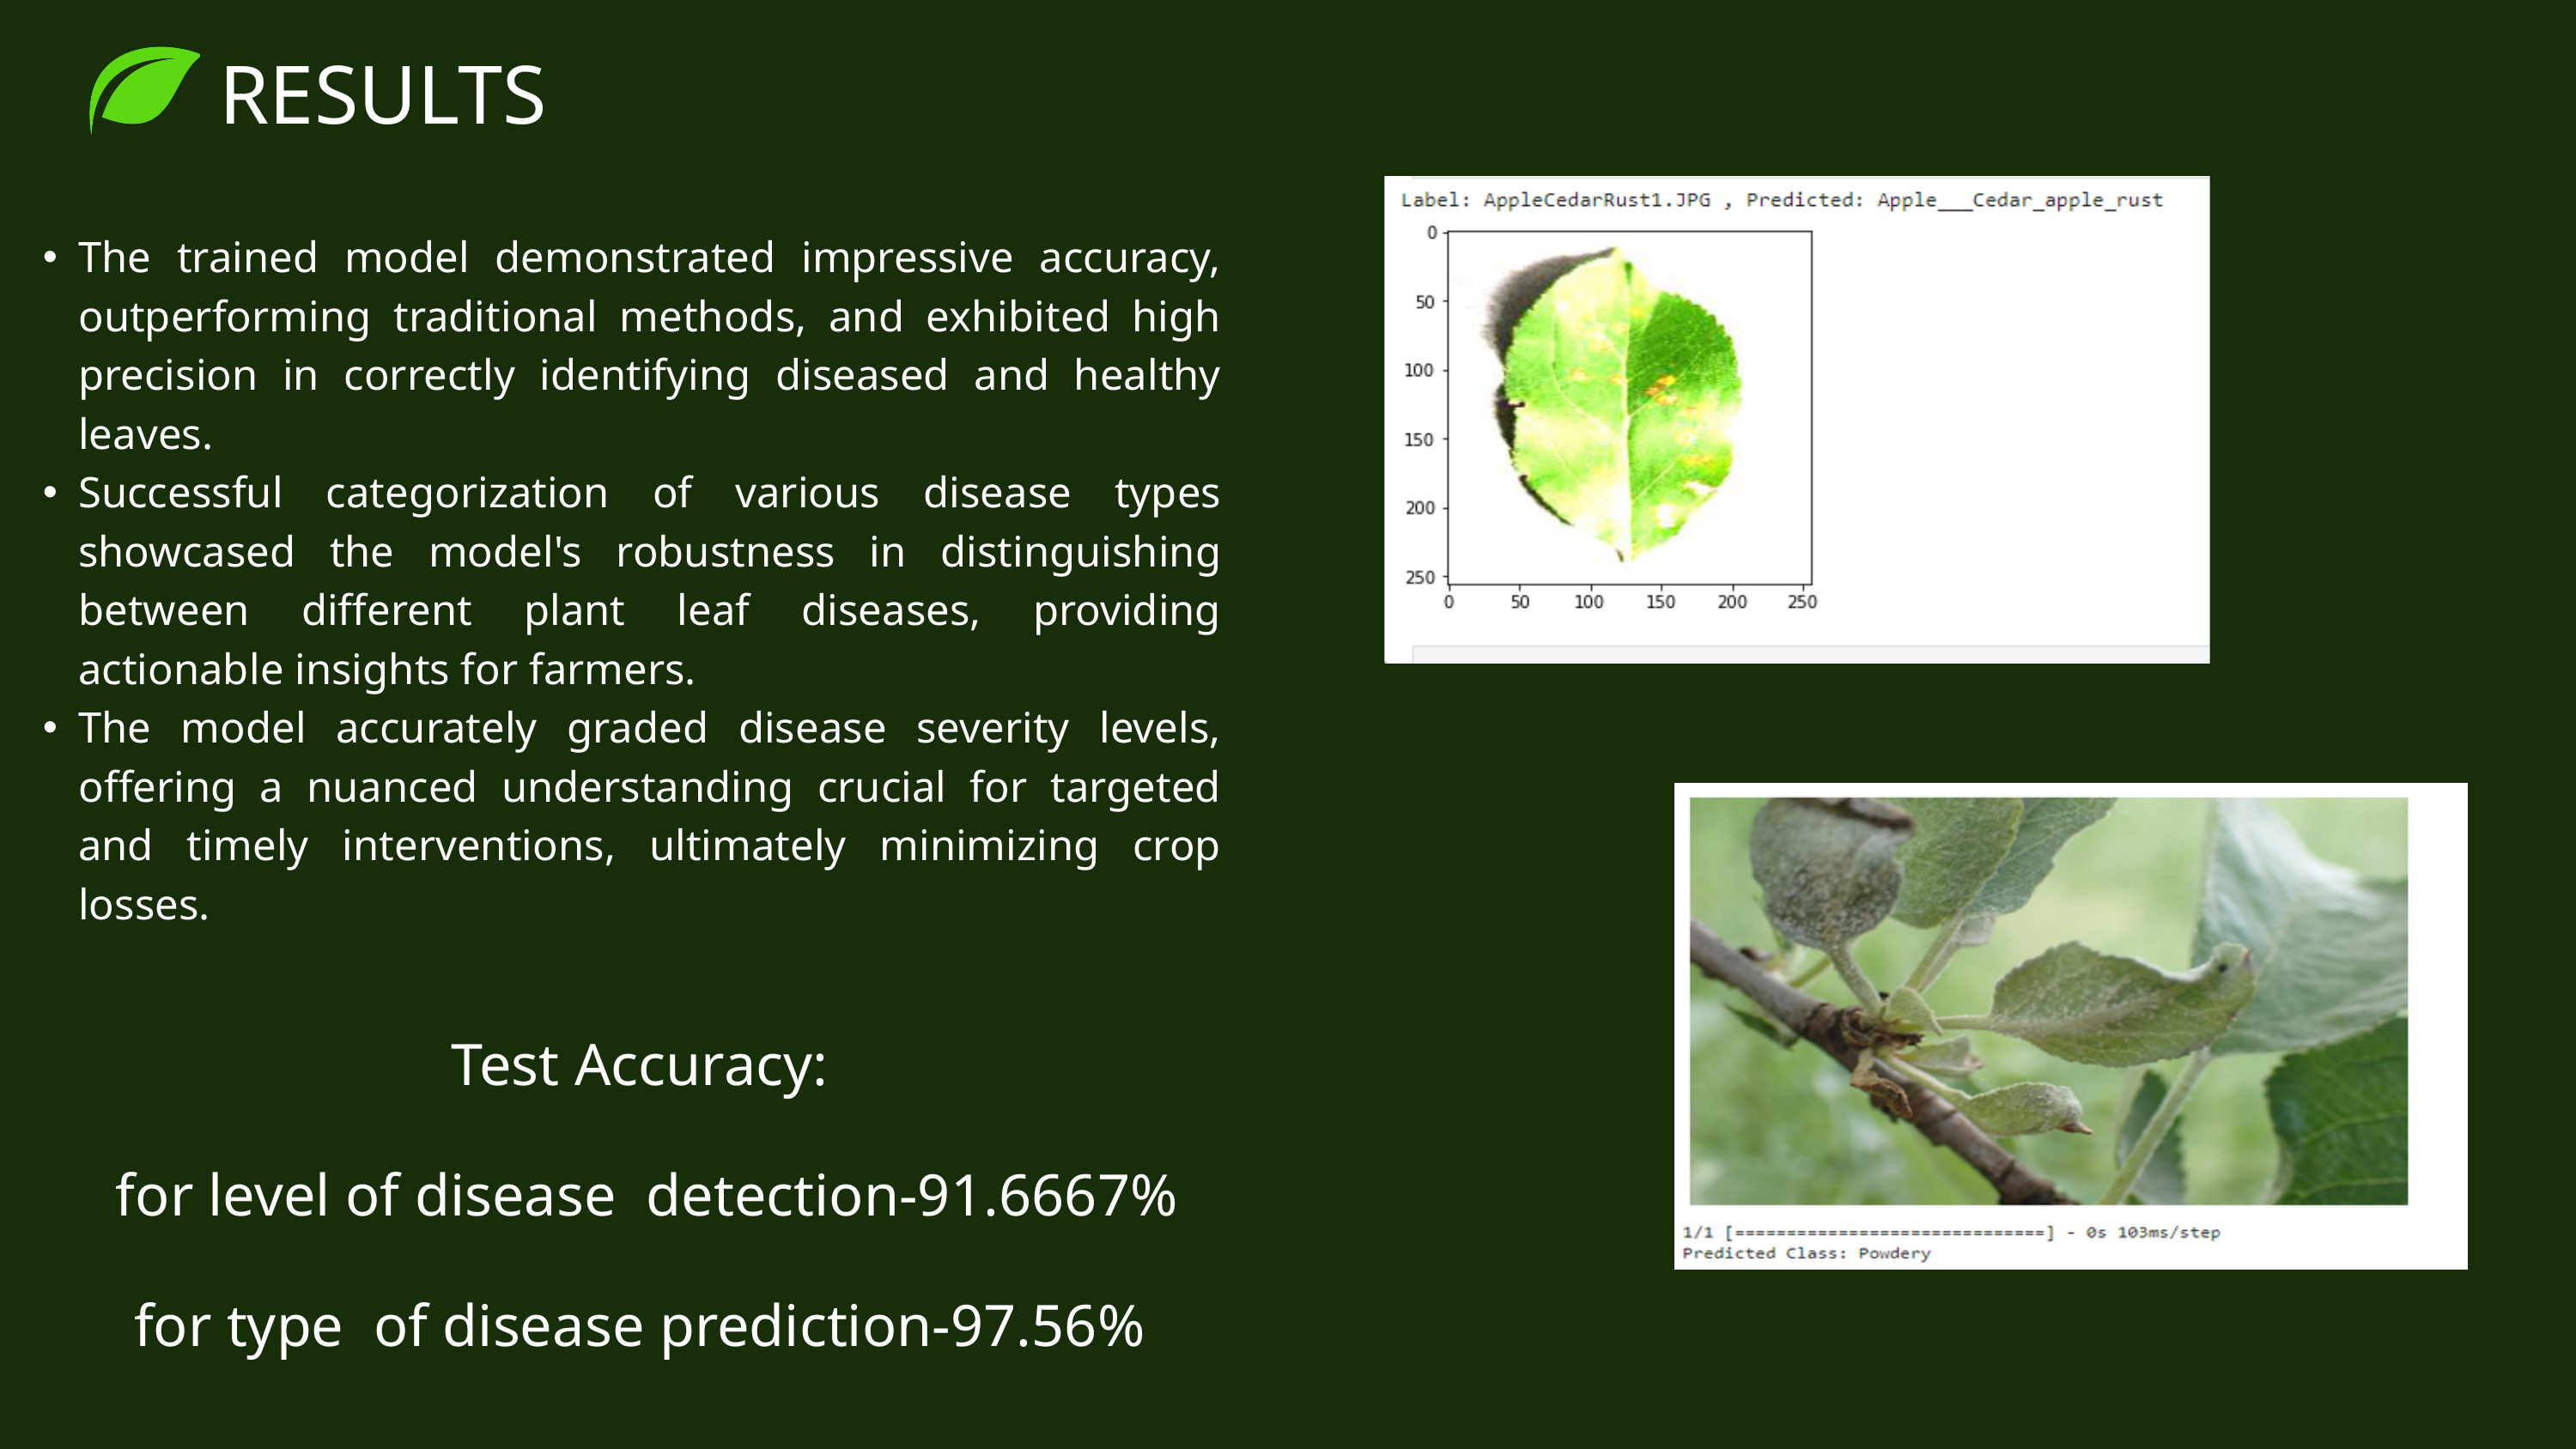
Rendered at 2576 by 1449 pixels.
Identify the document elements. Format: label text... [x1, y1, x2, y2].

text_box [1674, 783, 2468, 1270]
text_box RESULTS [219, 27, 1154, 141]
text_box The trained model demonstrated impressive accuracy, outperforming traditional methods, and exhibited high precision in correctly identifying diseased and healthy leaves. Successful categorization of various disease types showcased the model's robustness in distinguishing between different plant leaf diseases, providing actionable insights for farmers. The model accurately graded disease severity levels, offering a nuanced understanding crucial for targeted and timely interventions, ultimately minimizing crop losses. [7, 221, 1223, 928]
text_box [88, 39, 201, 145]
text_box Test Accuracy: for level of disease detection-91.6667% for type of disease prediction-97.56% [32, 967, 1249, 1449]
text_box [1384, 176, 2210, 664]
